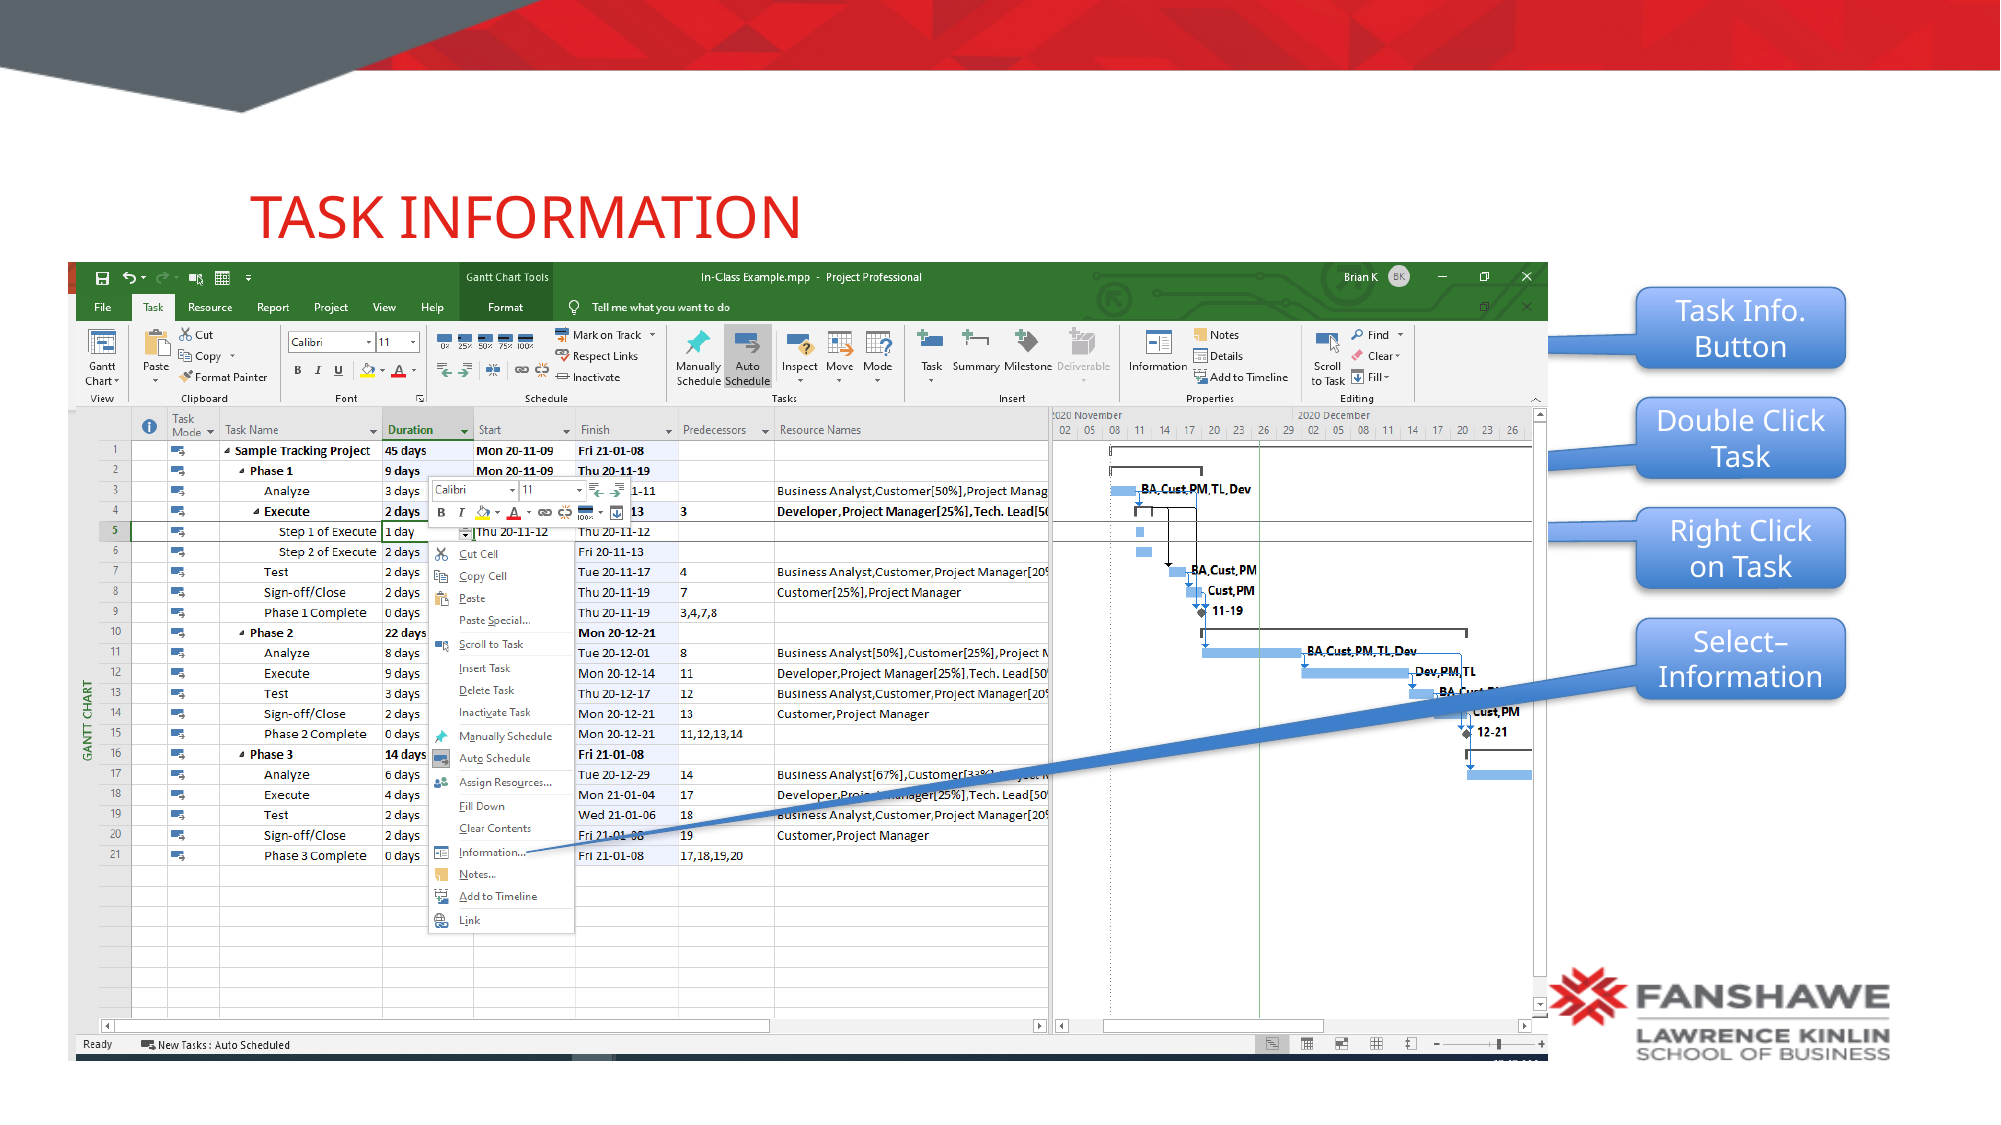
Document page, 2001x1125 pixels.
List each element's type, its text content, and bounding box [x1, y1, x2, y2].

title Task Information [250, 169, 1866, 251]
picture [0, 0, 2000, 114]
text_box Right Click on Task [1559, 506, 1847, 589]
picture [0, 262, 1988, 1125]
text_box Select– Information [1559, 617, 1847, 700]
text_box Task Info. Button [1559, 286, 1847, 369]
text_box Double Click Task [1559, 396, 1847, 479]
